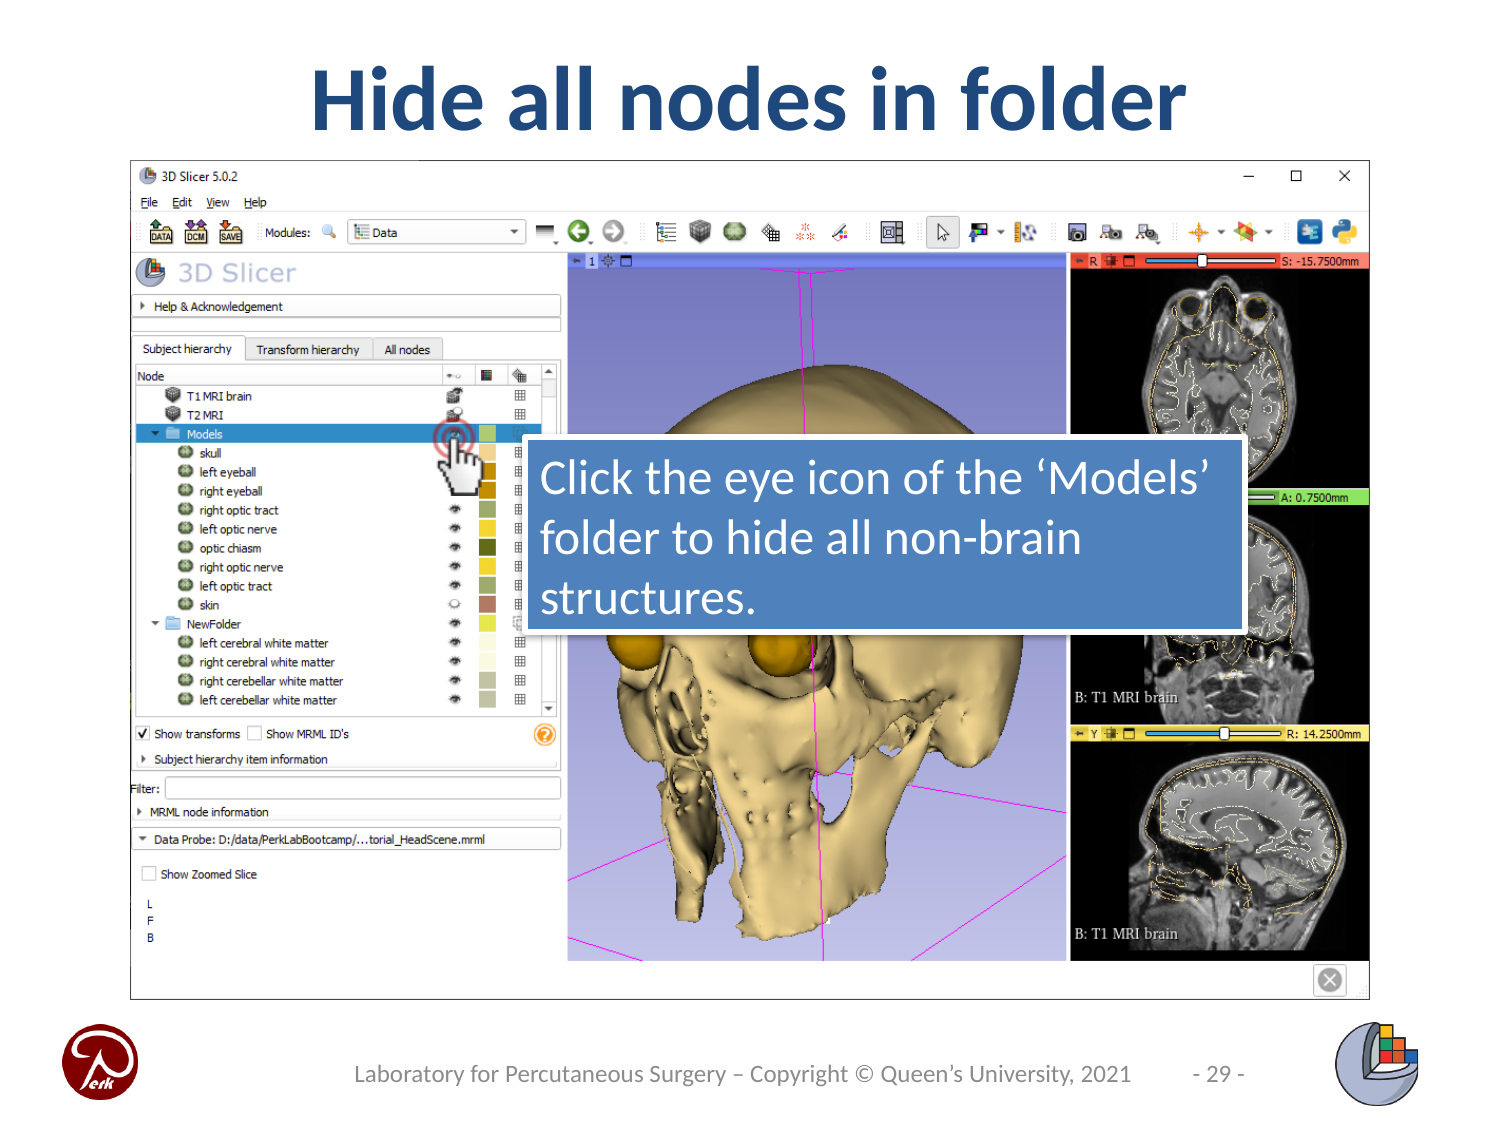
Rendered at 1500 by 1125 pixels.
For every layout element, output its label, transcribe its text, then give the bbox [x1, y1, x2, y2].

picture [1335, 1022, 1419, 1106]
picture [129, 160, 1370, 1001]
title Hide all nodes in folder [74, 0, 1426, 188]
slide_number - 29 - [1175, 1042, 1263, 1103]
picture [62, 1024, 138, 1100]
footer Laboratory for Percutaneous Surgery – Copyright © Queen’s University, 2021 [312, 1042, 1175, 1103]
